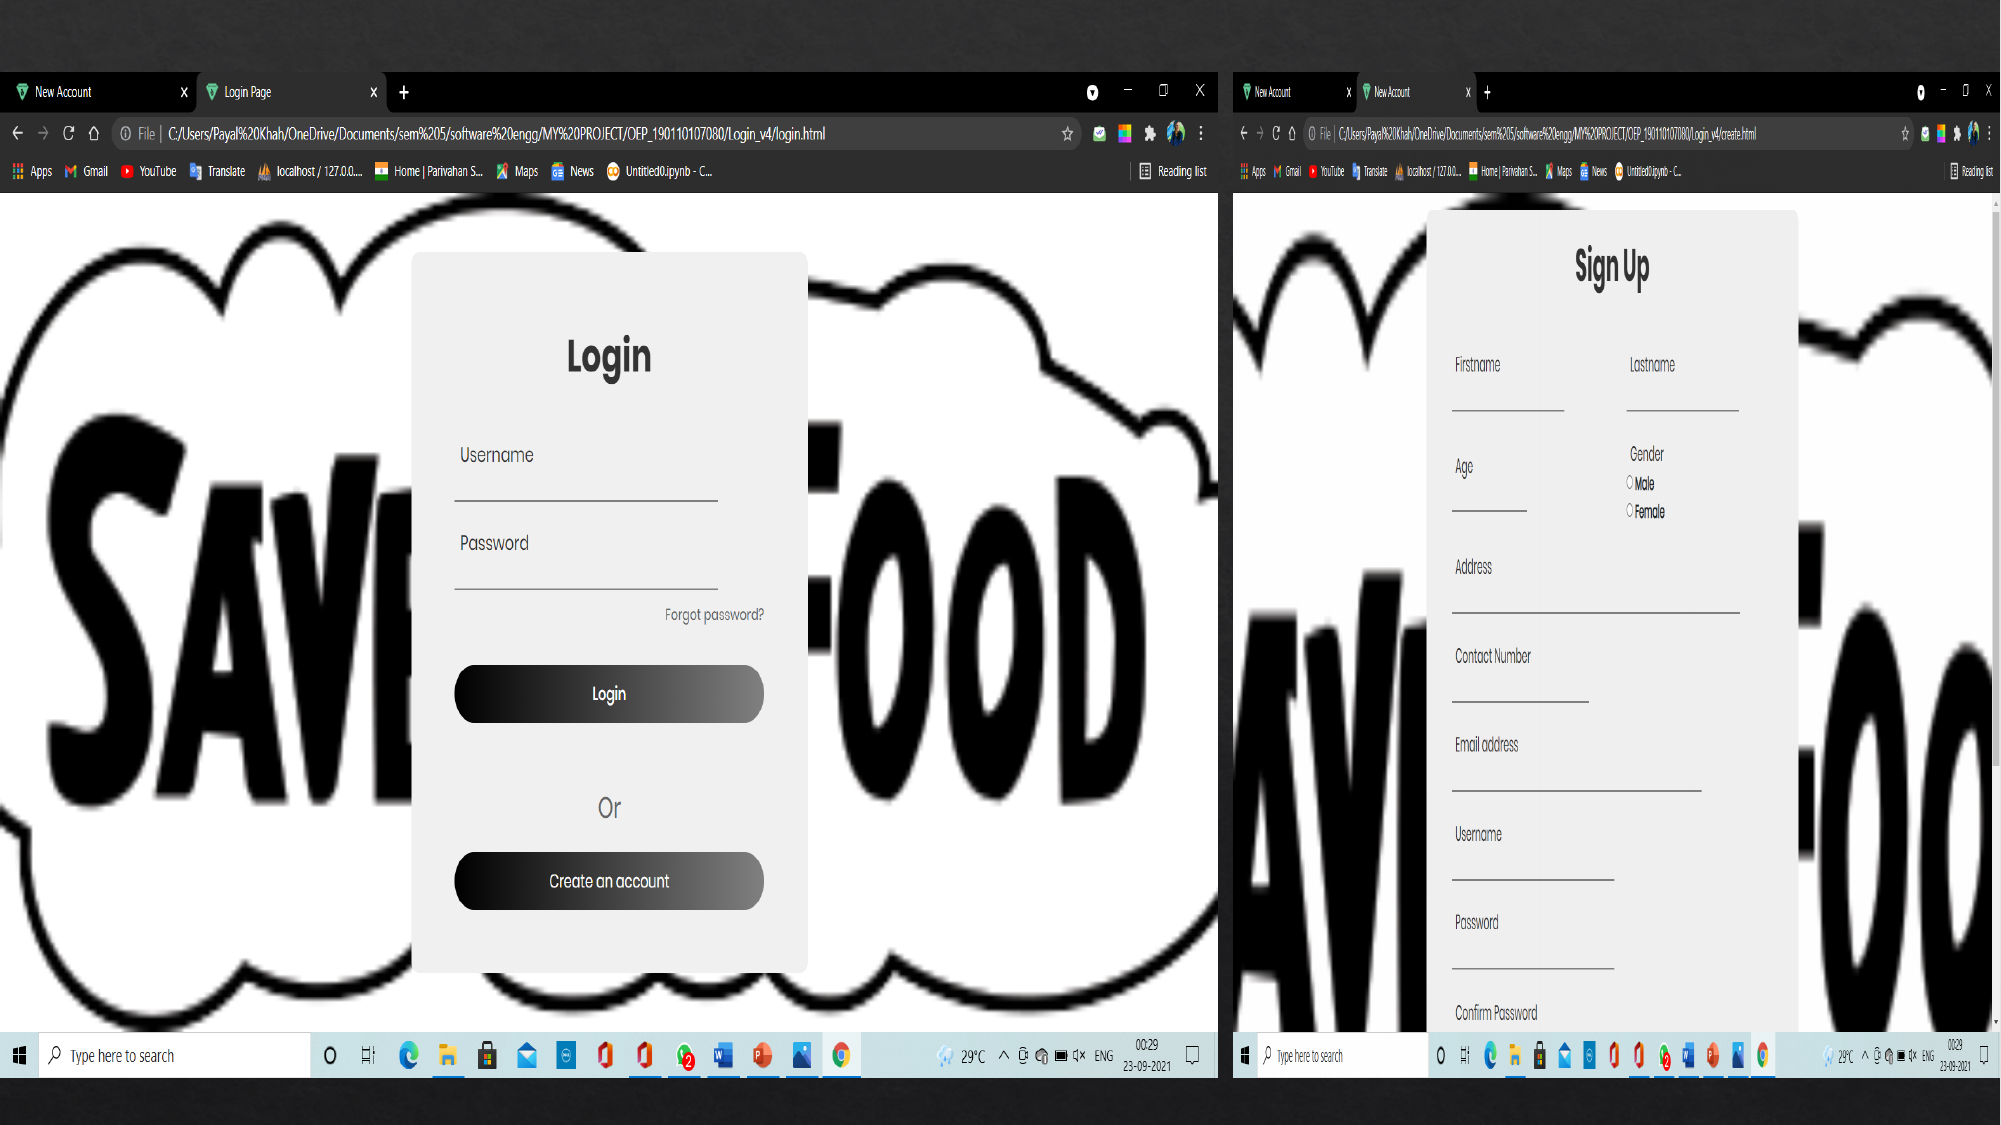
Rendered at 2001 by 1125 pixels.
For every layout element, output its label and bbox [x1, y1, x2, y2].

picture [1233, 72, 2000, 1078]
picture [0, 72, 1218, 1078]
